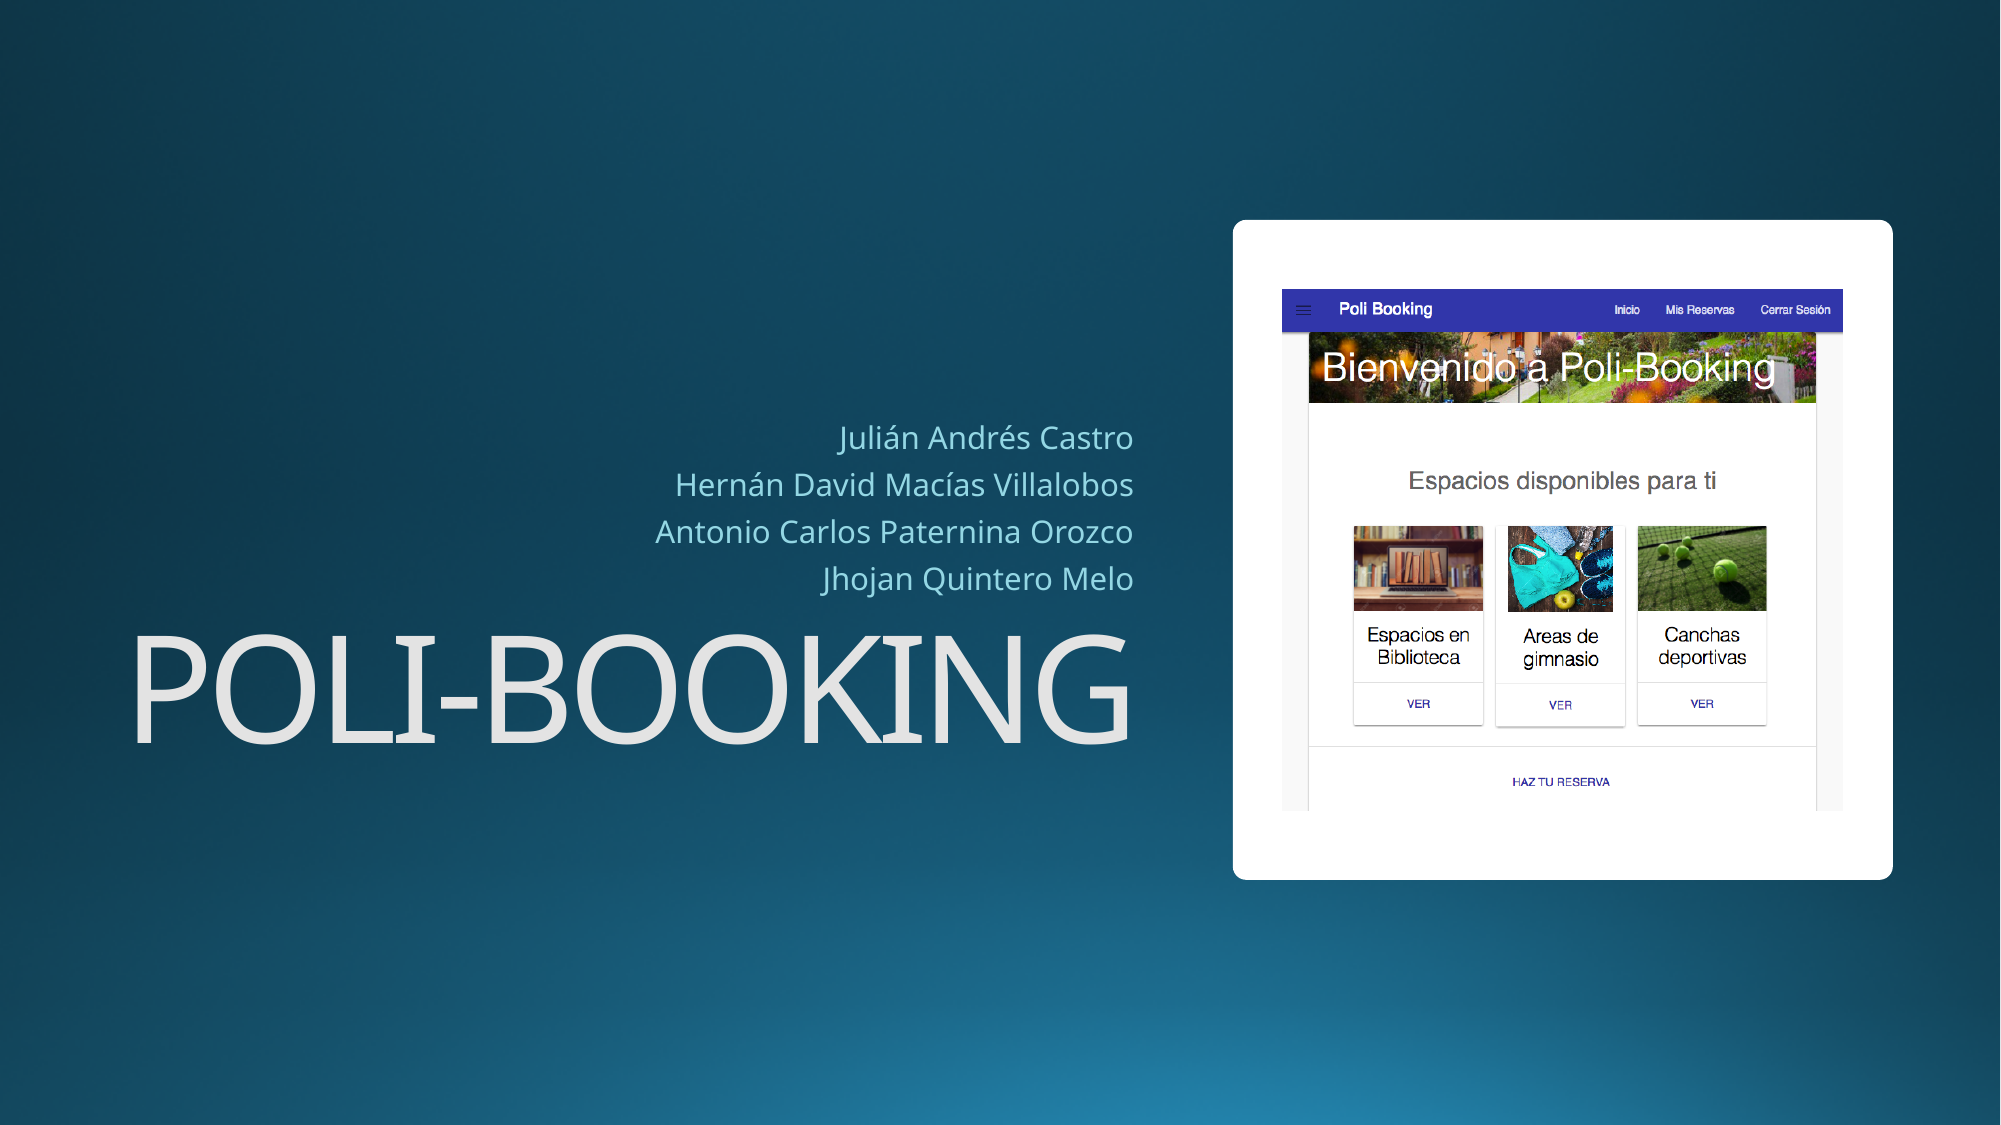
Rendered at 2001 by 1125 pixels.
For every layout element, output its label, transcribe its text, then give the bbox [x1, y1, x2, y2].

subtitle Julián Andrés Castro Hernán David Macías Villalobos Antonio Carlos Paternina Orozco Jhojan Quintero Melo [108, 408, 1150, 604]
picture [1282, 289, 1843, 811]
text_box [0, 0, 2000, 1125]
text_box [865, 430, 1889, 1021]
title POLI-BOOKING [108, 606, 1154, 1018]
text_box [1231, 218, 1894, 881]
